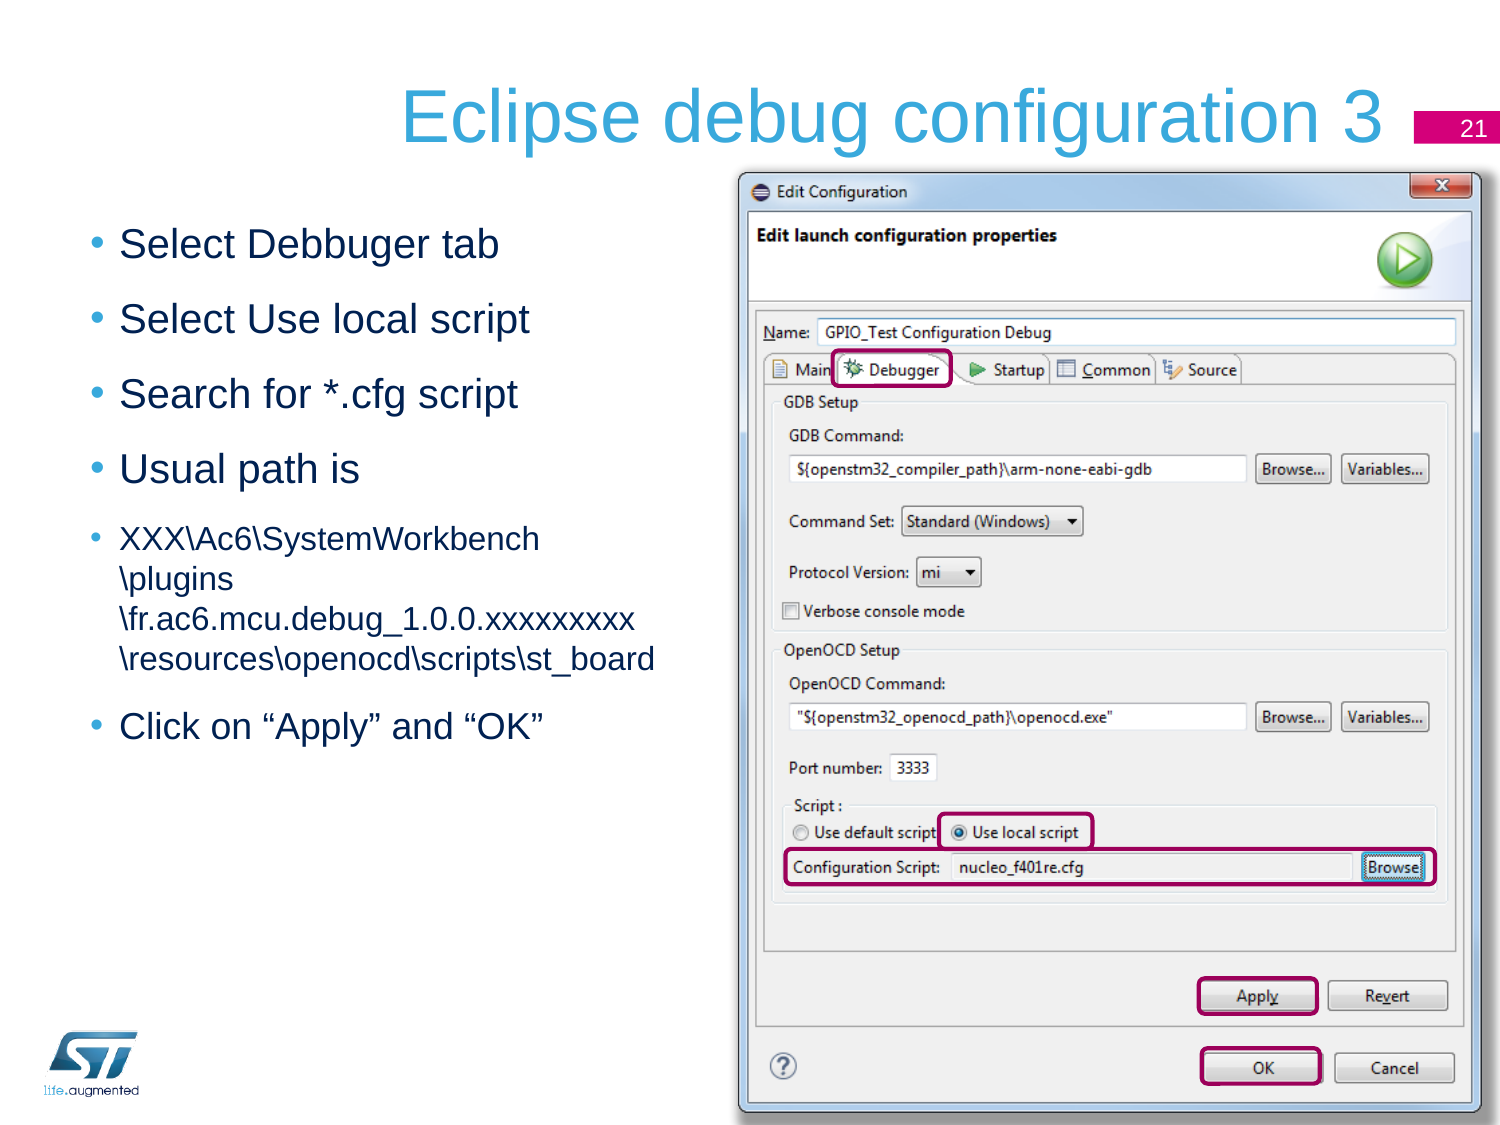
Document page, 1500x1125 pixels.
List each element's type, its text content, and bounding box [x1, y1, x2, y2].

picture [36, 1022, 74, 1103]
title Eclipse debug configuration 3 [74, 18, 1400, 207]
picture [737, 172, 1482, 1113]
list Select Debbuger tab Select Use local script Search for *.cfg script Usual path is XXX\Ac6\SystemWorkbench \plugins \fr.ac6.mcu.debug_1.0.0.xxxxxxxxx \resources\openocd\scripts\st_board Click on “Apply” and “OK” [74, 209, 1426, 1125]
slide_number 21 [1413, 111, 1500, 144]
